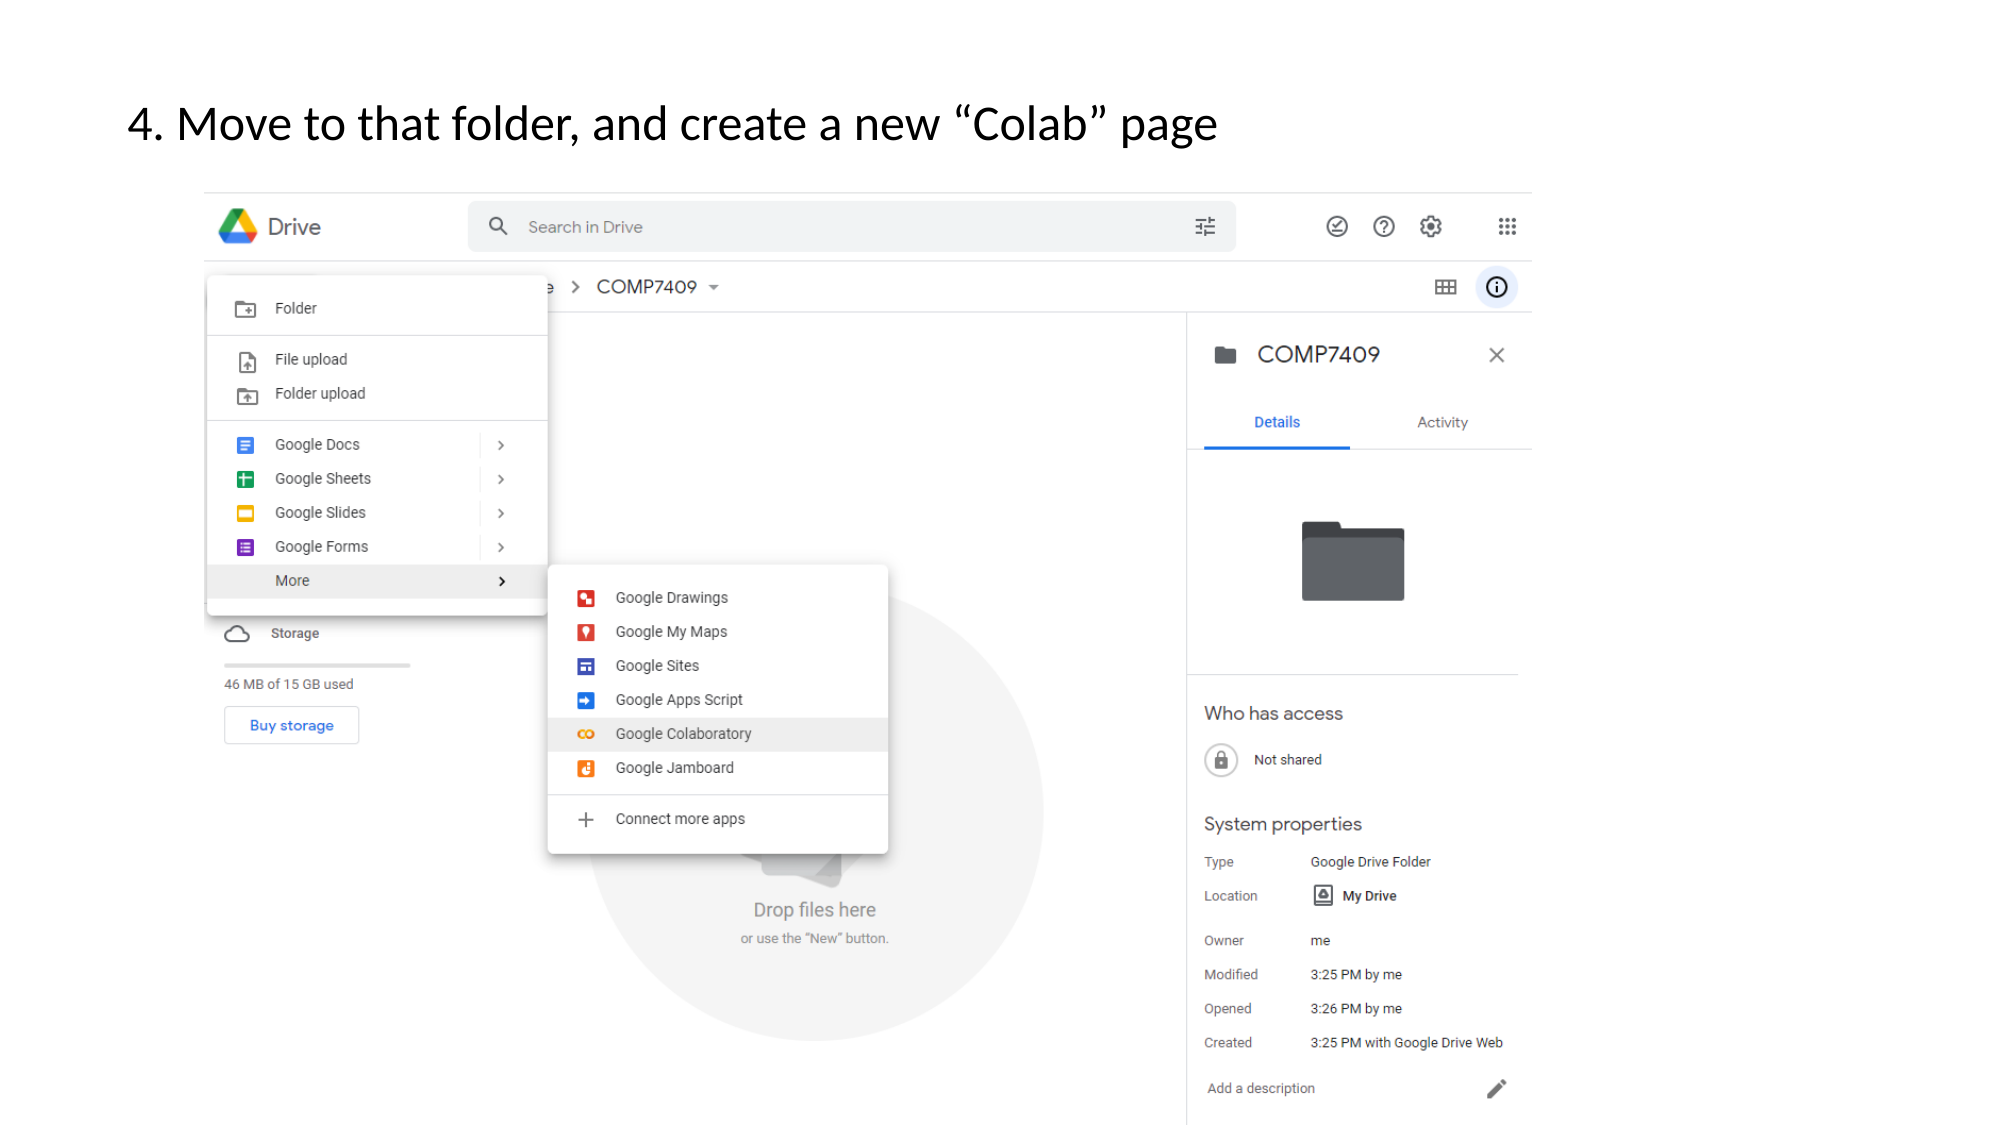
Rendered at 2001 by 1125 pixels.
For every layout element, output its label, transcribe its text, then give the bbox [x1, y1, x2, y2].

picture [204, 186, 1532, 1125]
text_box 4. Move to that folder, and create a new “Colab” page [112, 82, 1285, 158]
